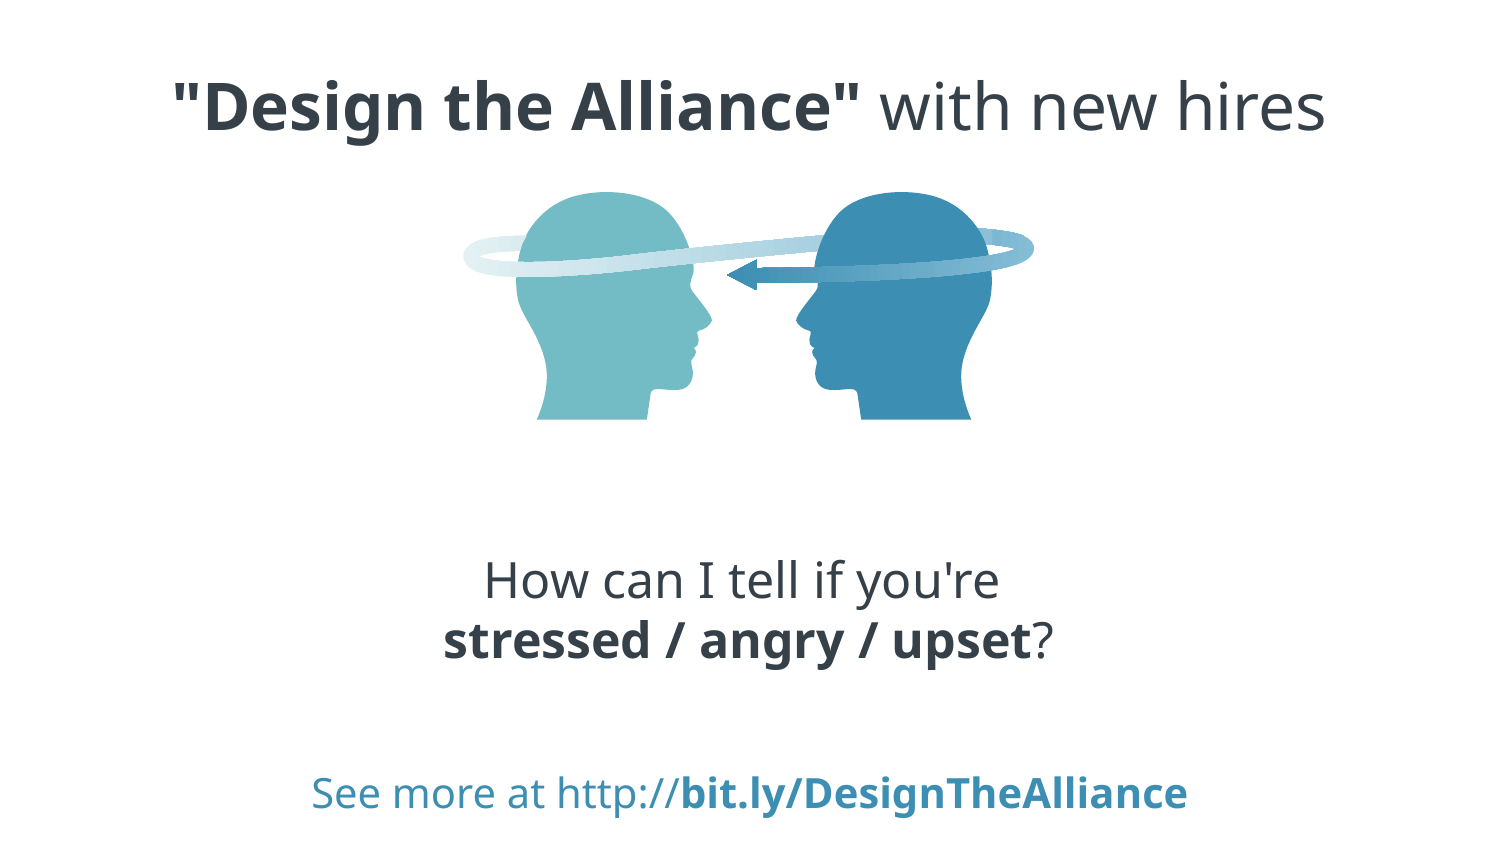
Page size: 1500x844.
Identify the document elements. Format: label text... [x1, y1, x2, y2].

text_box See more at http://bit.ly/DesignTheAlliance [293, 759, 1207, 825]
text_box How can I tell if you're stressed / angry / upset? [169, 541, 1329, 677]
title "Design the Alliance" with new hires [73, 33, 1425, 175]
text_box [463, 187, 1036, 420]
